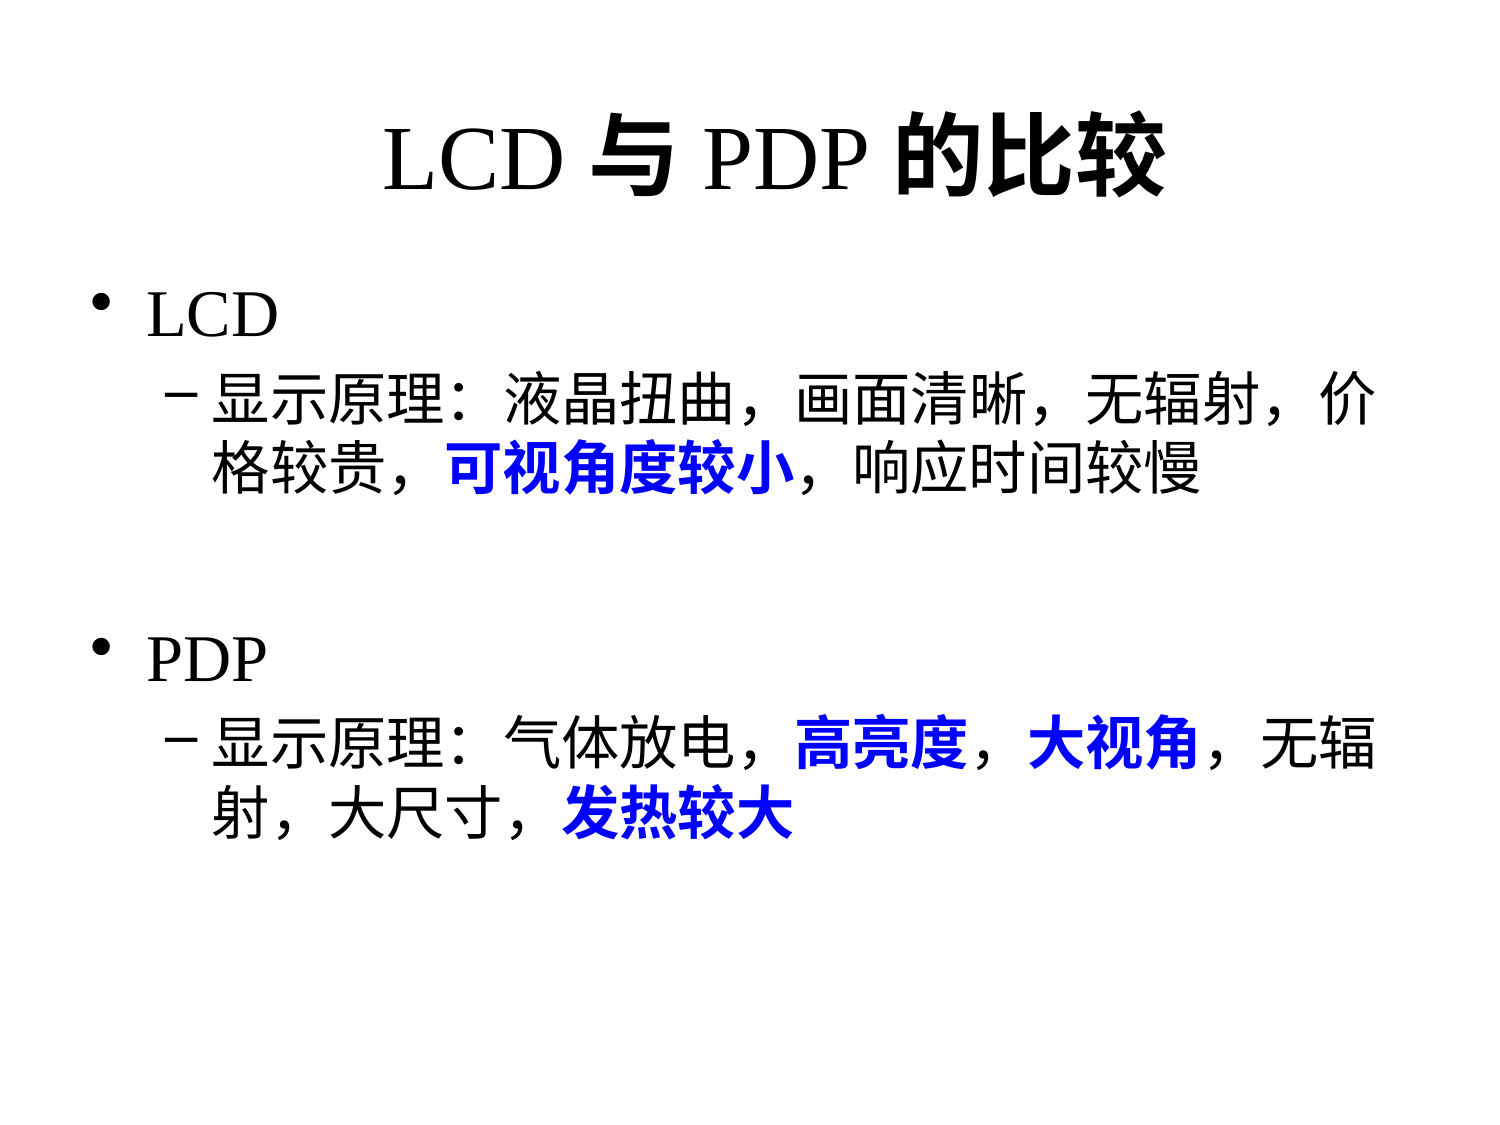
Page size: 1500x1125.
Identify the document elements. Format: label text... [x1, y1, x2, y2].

title LCD与PDP的比较 [100, 90, 1451, 278]
list LCD 显示原理：液晶扭曲，画面清晰，无辐射，价格较贵，可视角度较小，响应时间较慢 PDP 显示原理：气体放电，高亮度，大视角，无辐射，大尺寸，发热较大 [75, 262, 1425, 1005]
